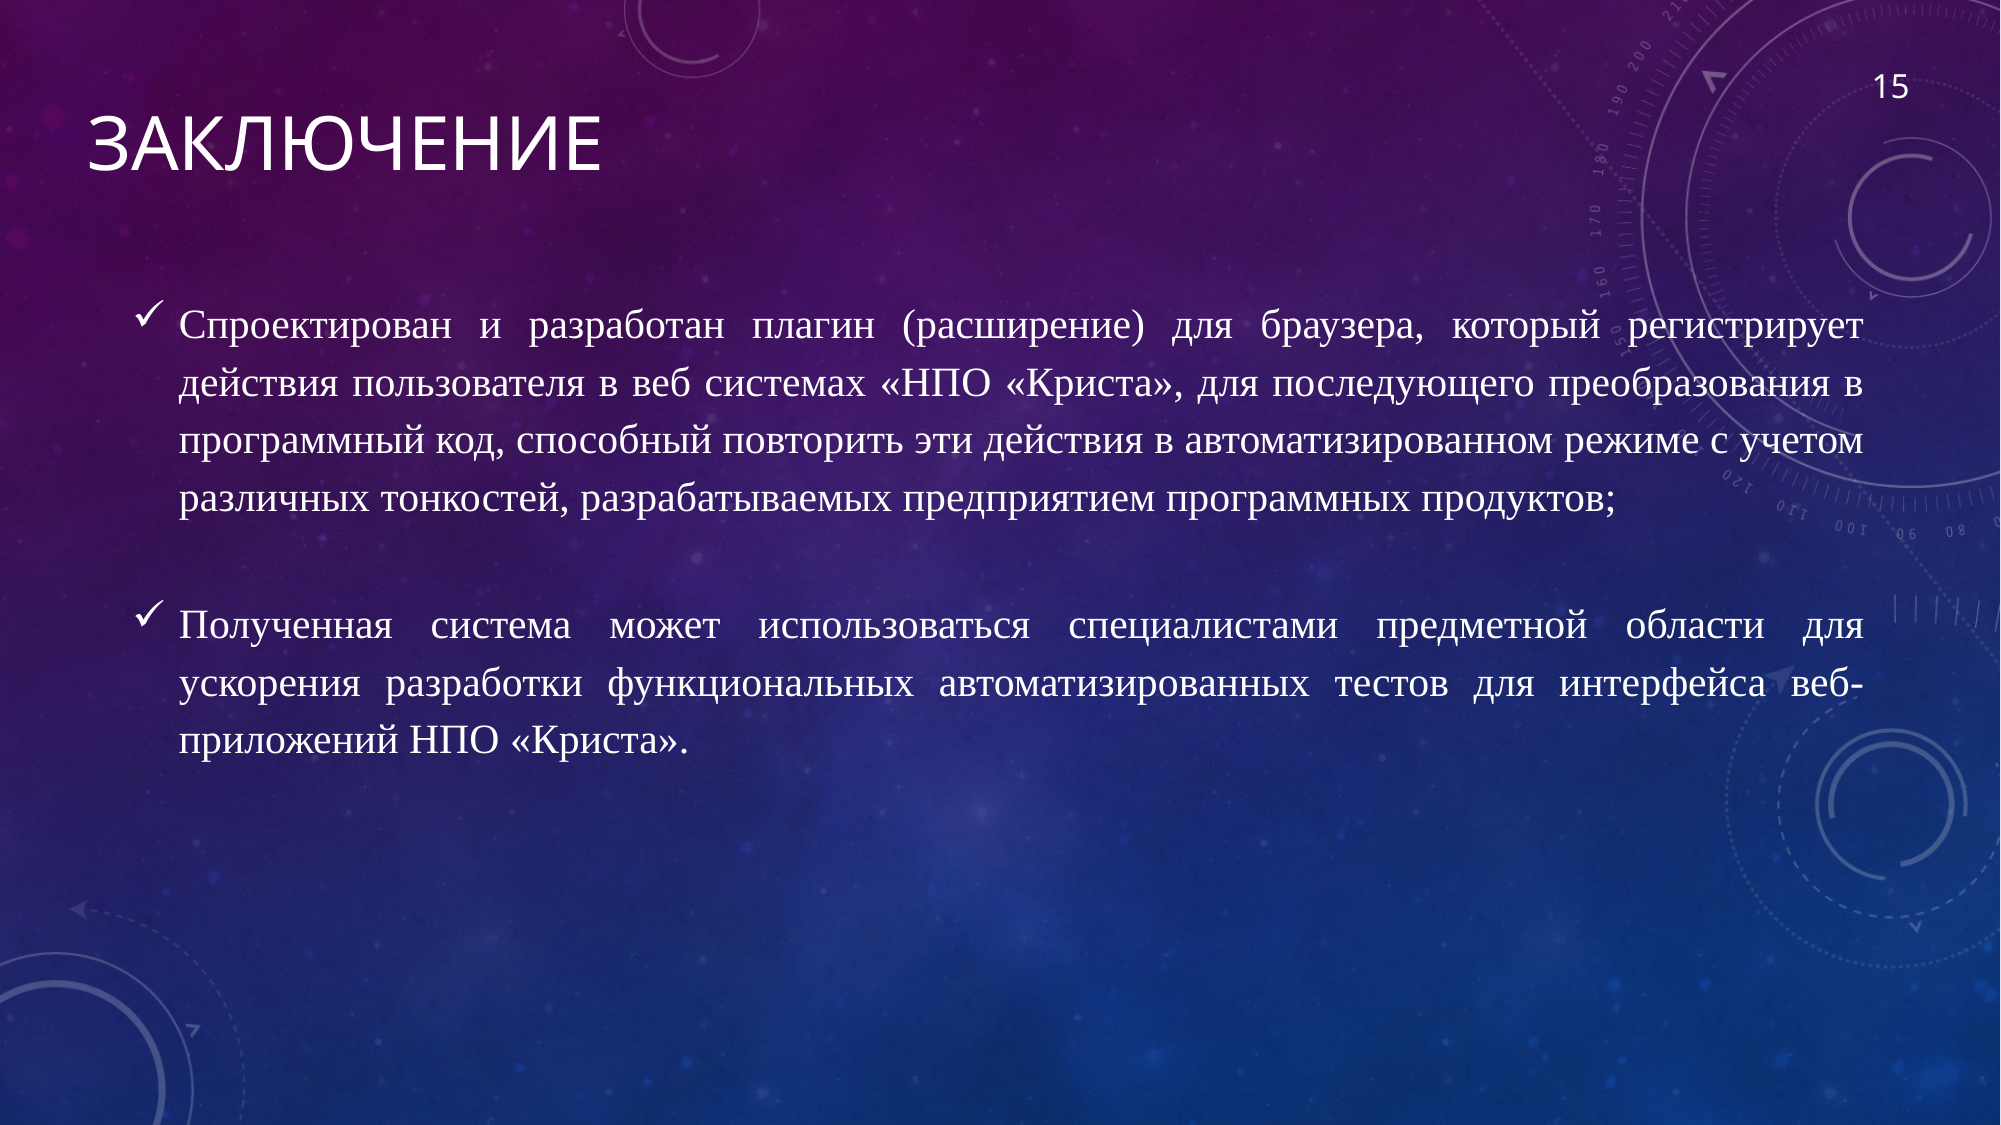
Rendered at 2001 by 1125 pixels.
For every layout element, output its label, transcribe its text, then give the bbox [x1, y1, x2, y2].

slide_number 15 [1834, 56, 1925, 119]
text_box Спроектирован и разработан плагин (расширение) для браузера, который регистрирует действия пользователя в веб системах «НПО «Криста», для последующего преобразования в программный код, способный повторить эти действия в автоматизированном режиме с учетом различных тонкостей, разрабатываемых предприятием программных продуктов; Полученная система может использоваться специалистами предметной области для ускорения разработки функциональных автоматизированных тестов для интерфейса веб-приложений НПО «Криста». [117, 282, 1880, 770]
picture [0, 0, 2001, 1125]
title Заключение [72, 21, 1735, 261]
